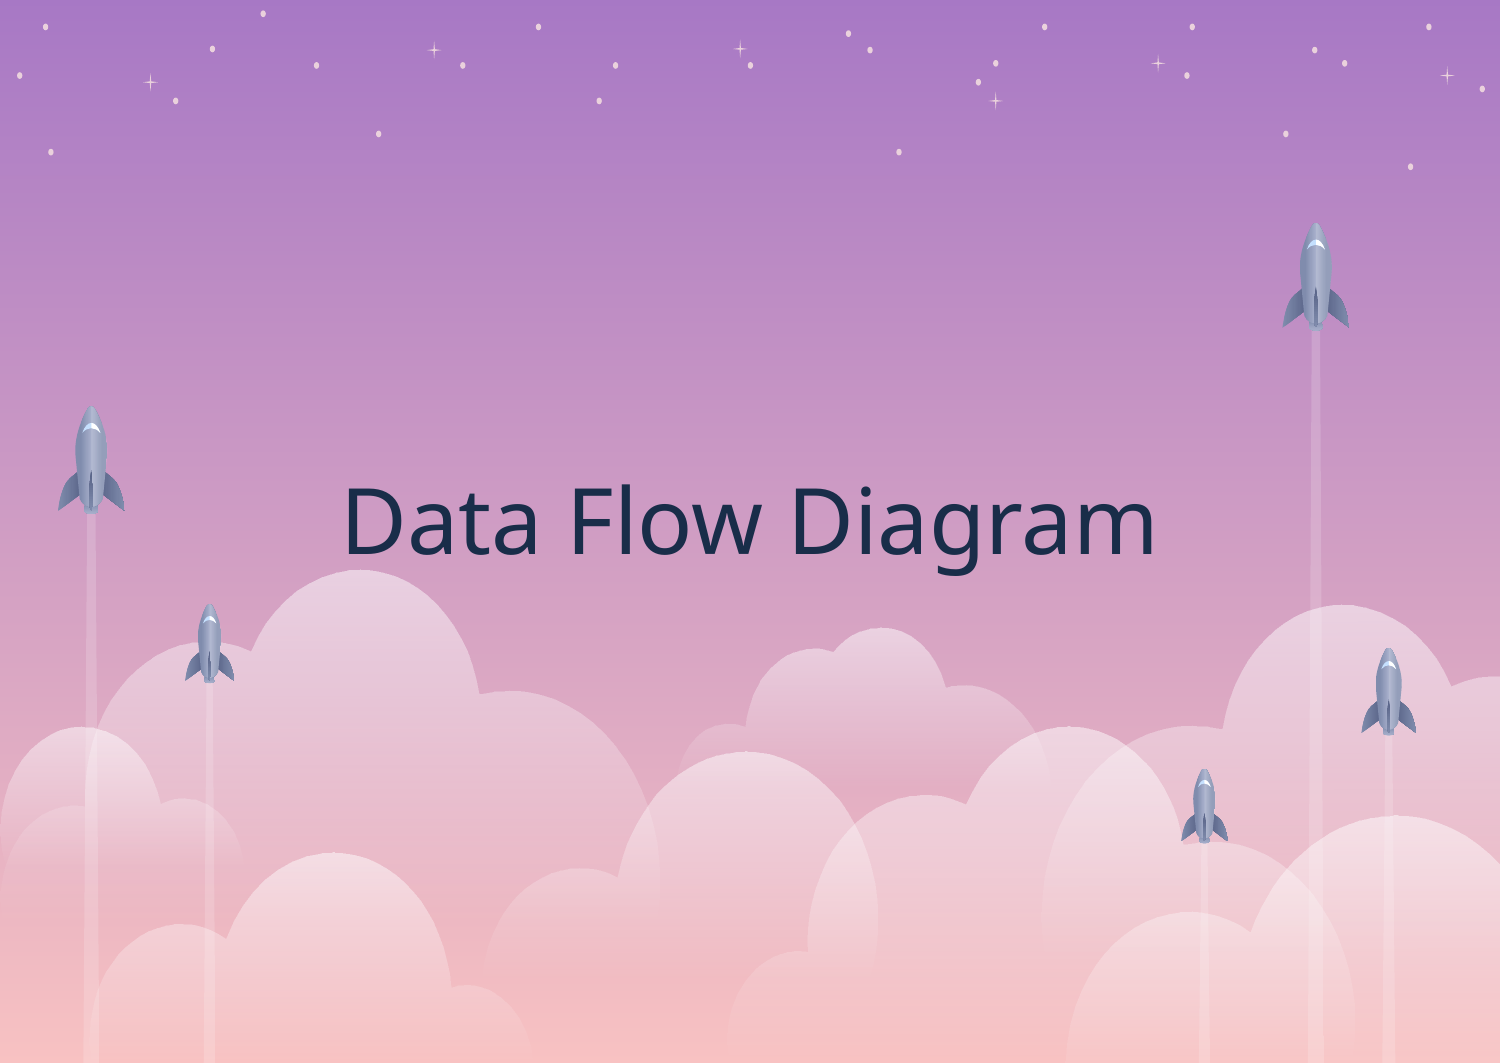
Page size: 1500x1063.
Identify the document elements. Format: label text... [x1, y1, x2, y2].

title Data Flow Diagram [267, 360, 1233, 575]
